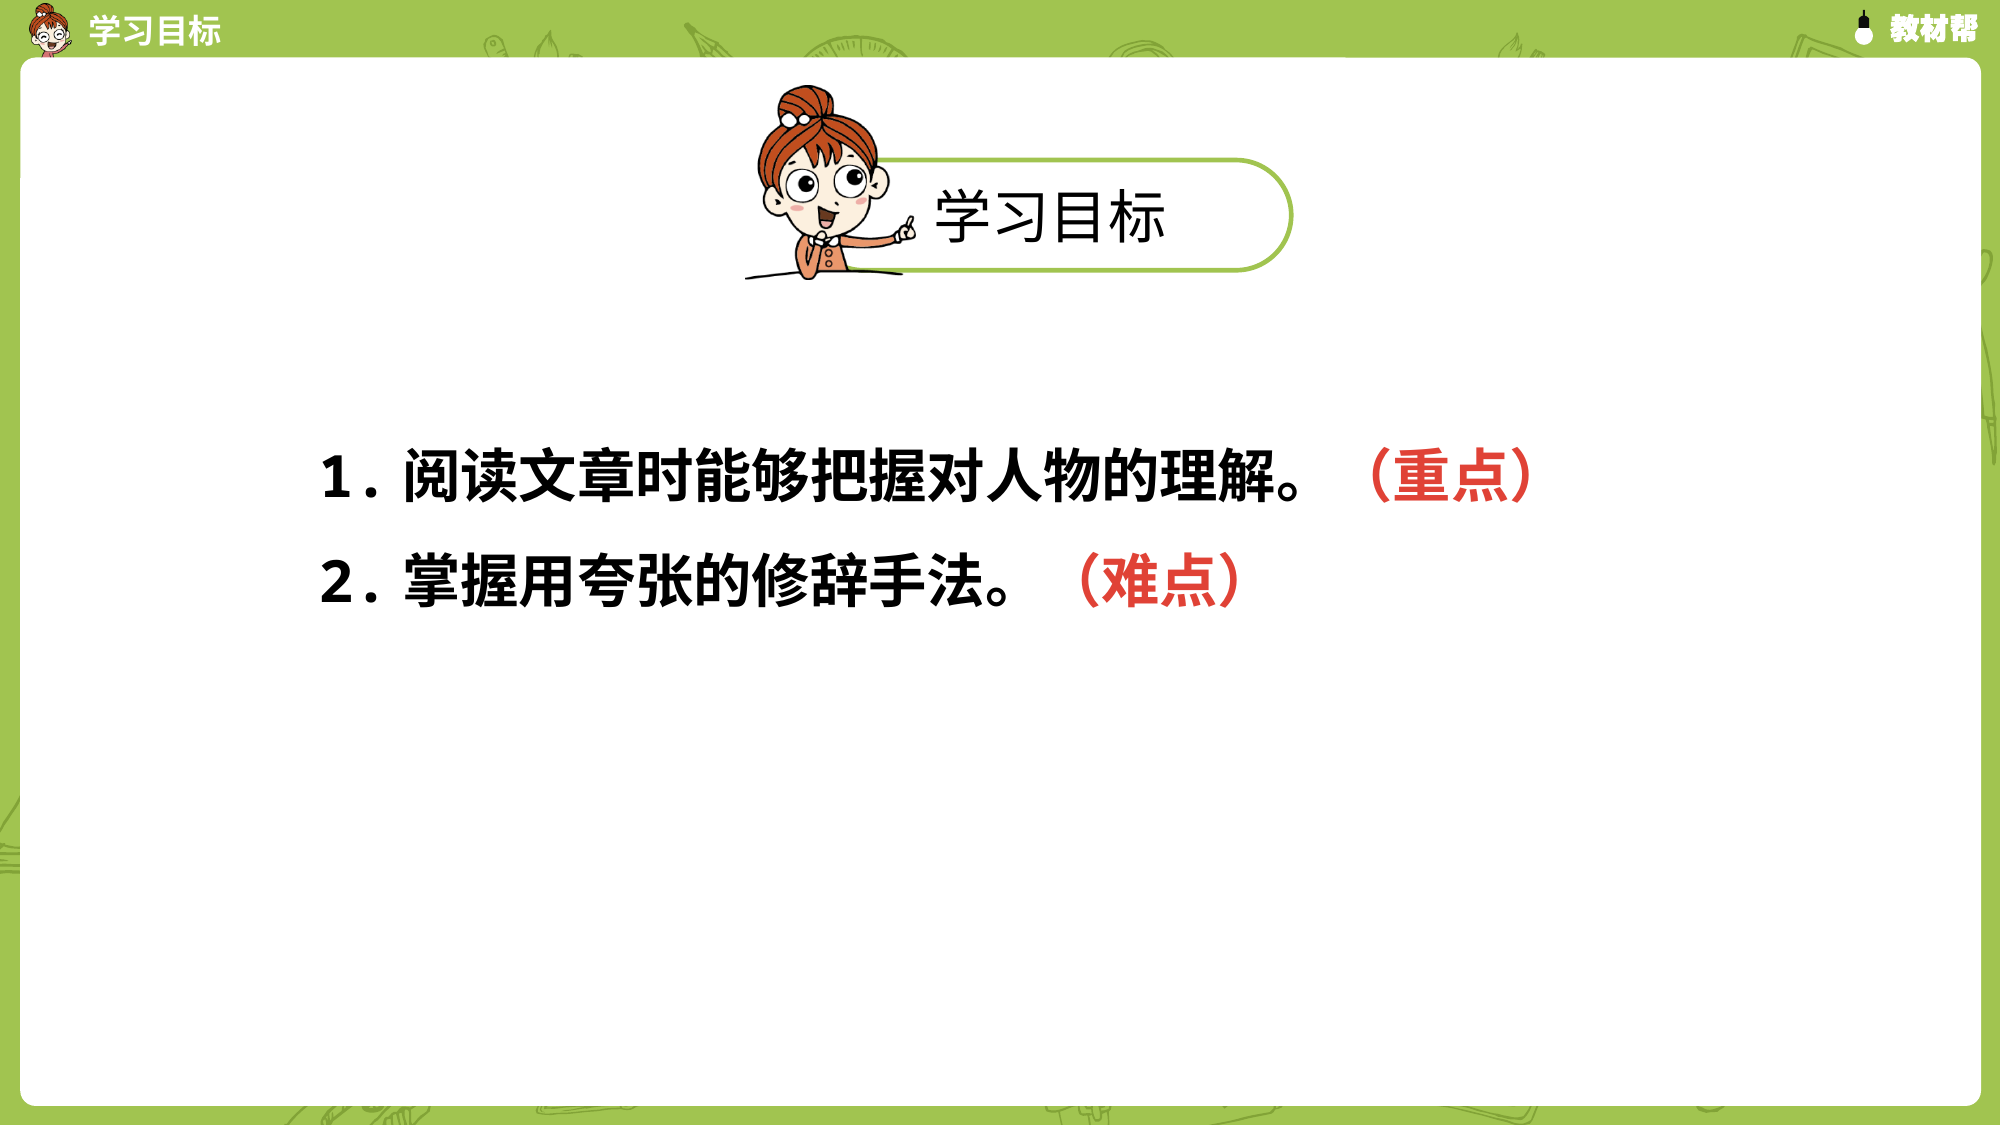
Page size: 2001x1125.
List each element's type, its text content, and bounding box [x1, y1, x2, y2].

picture [745, 85, 916, 280]
picture [29, 3, 72, 58]
text_box 学习目标 [916, 159, 1293, 272]
subtitle 1.阅读文章时能够把握对人物的理解。（重点） 2.掌握用夸张的修辞手法。（难点） [303, 396, 1935, 634]
